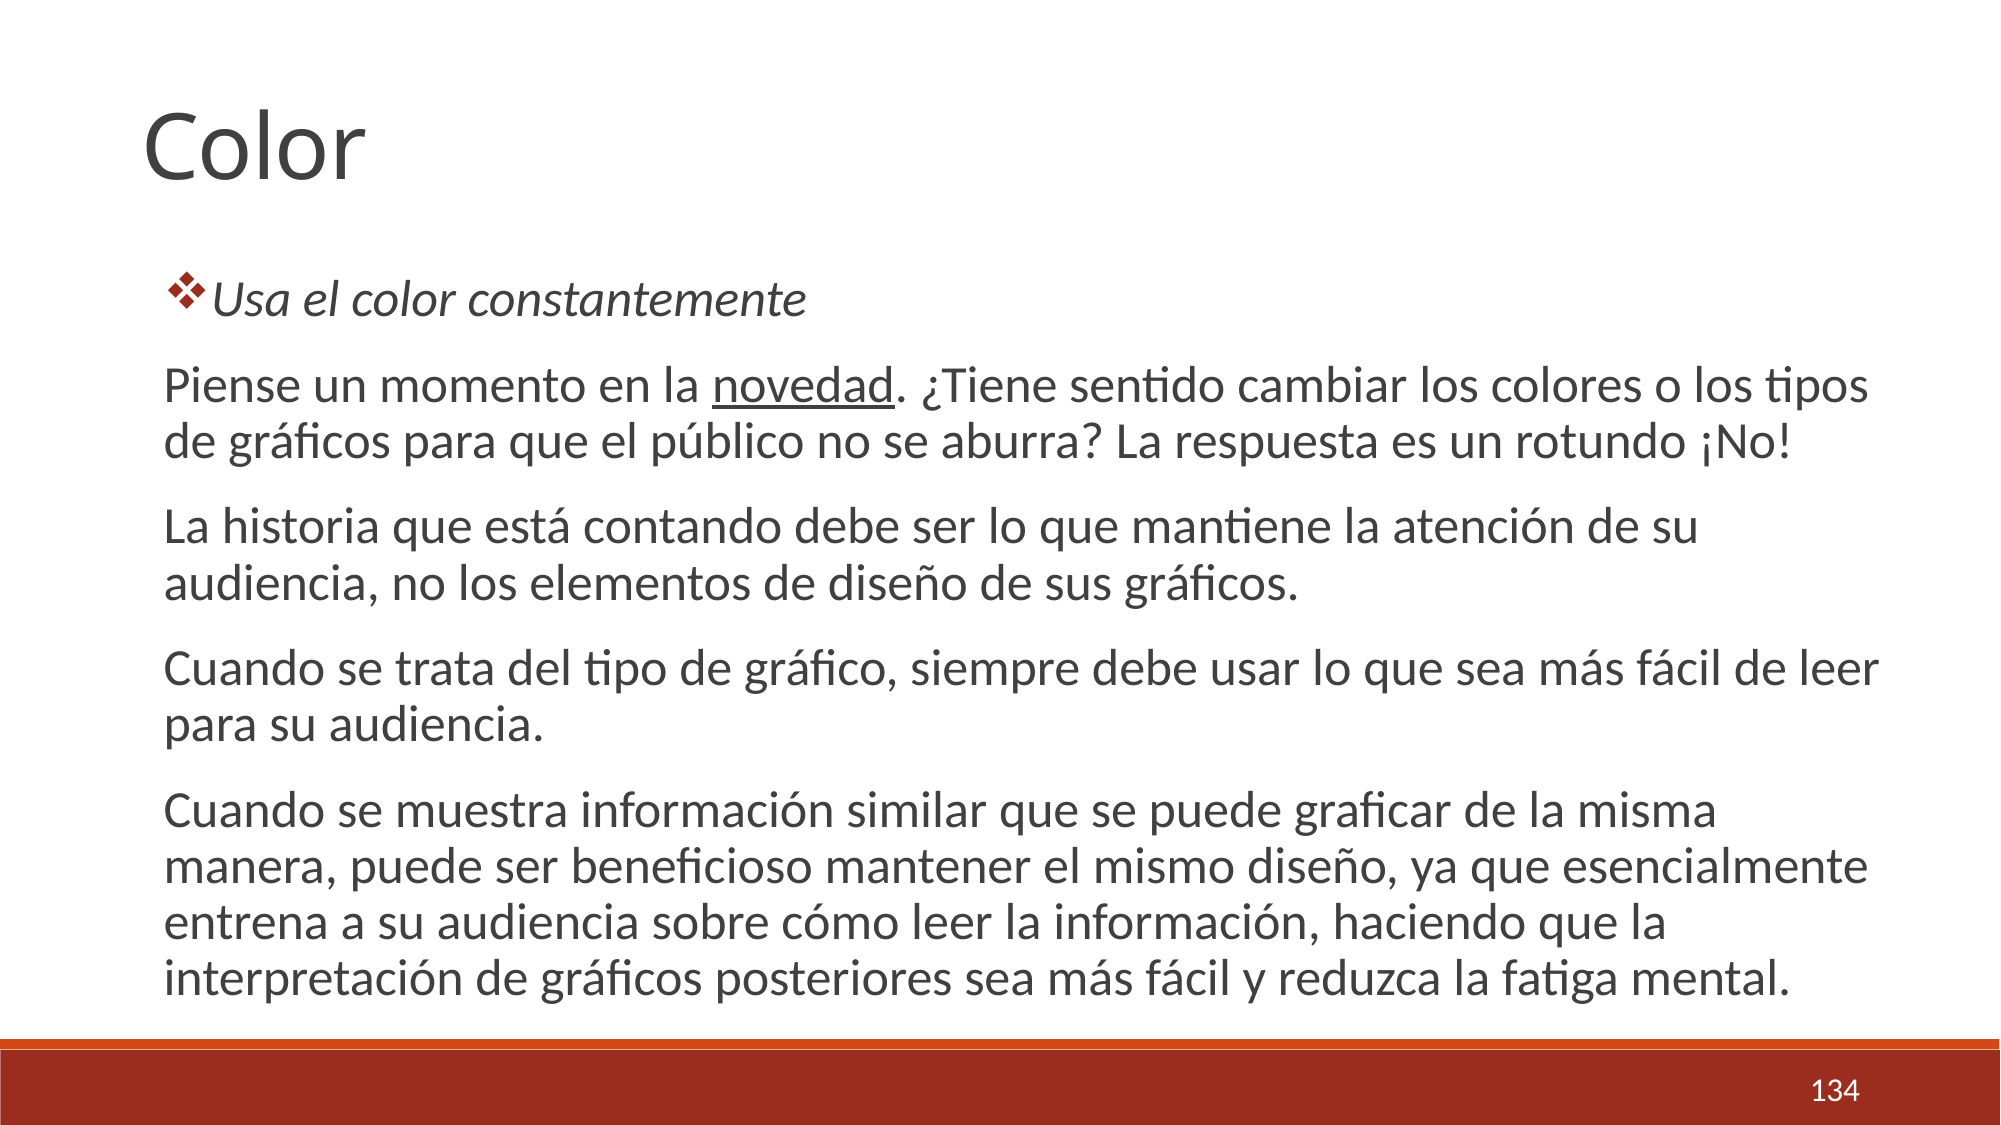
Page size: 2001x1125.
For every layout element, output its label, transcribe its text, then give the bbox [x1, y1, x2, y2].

text_box Color [126, 97, 1821, 333]
slide_number 134 [126, 1061, 1875, 1115]
text_box Usa el color constantemente Piense un momento en la novedad. ¿Tiene sentido cambiar los colores o los tipos de gráficos para que el público no se aburra? La respuesta es un rotundo ¡No! La historia que está contando debe ser lo que mantiene la atención de su audiencia, no los elementos de diseño de sus gráficos. Cuando se trata del tipo de gráfico, siempre debe usar lo que sea más fácil de leer para su audiencia. Cuando se muestra información similar que se puede graficar de la misma manera, puede ser beneficioso mantener el mismo diseño, ya que esencialmente entrena a su audiencia sobre cómo leer la información, haciendo que la interpretación de gráficos posteriores sea más fácil y reduzca la fatiga mental. [148, 264, 1919, 1027]
